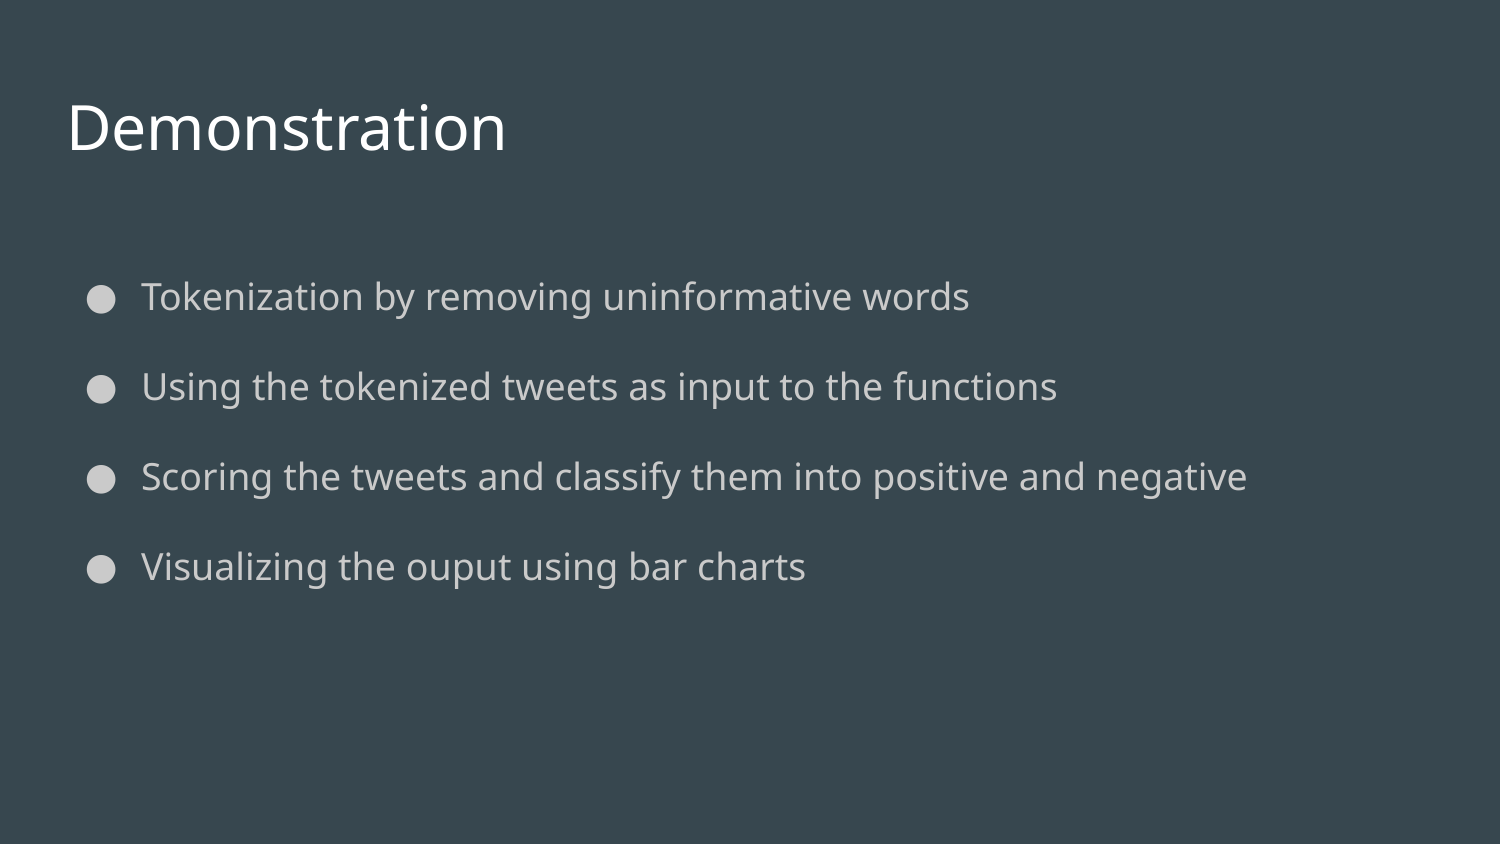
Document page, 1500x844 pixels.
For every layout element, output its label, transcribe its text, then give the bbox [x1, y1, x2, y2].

list Tokenization by removing uninformative words Using the tokenized tweets as input to the functions Scoring the tweets and classify them into positive and negative Visualizing the ouput using bar charts [51, 213, 1449, 774]
title Demonstration [51, 72, 1449, 167]
